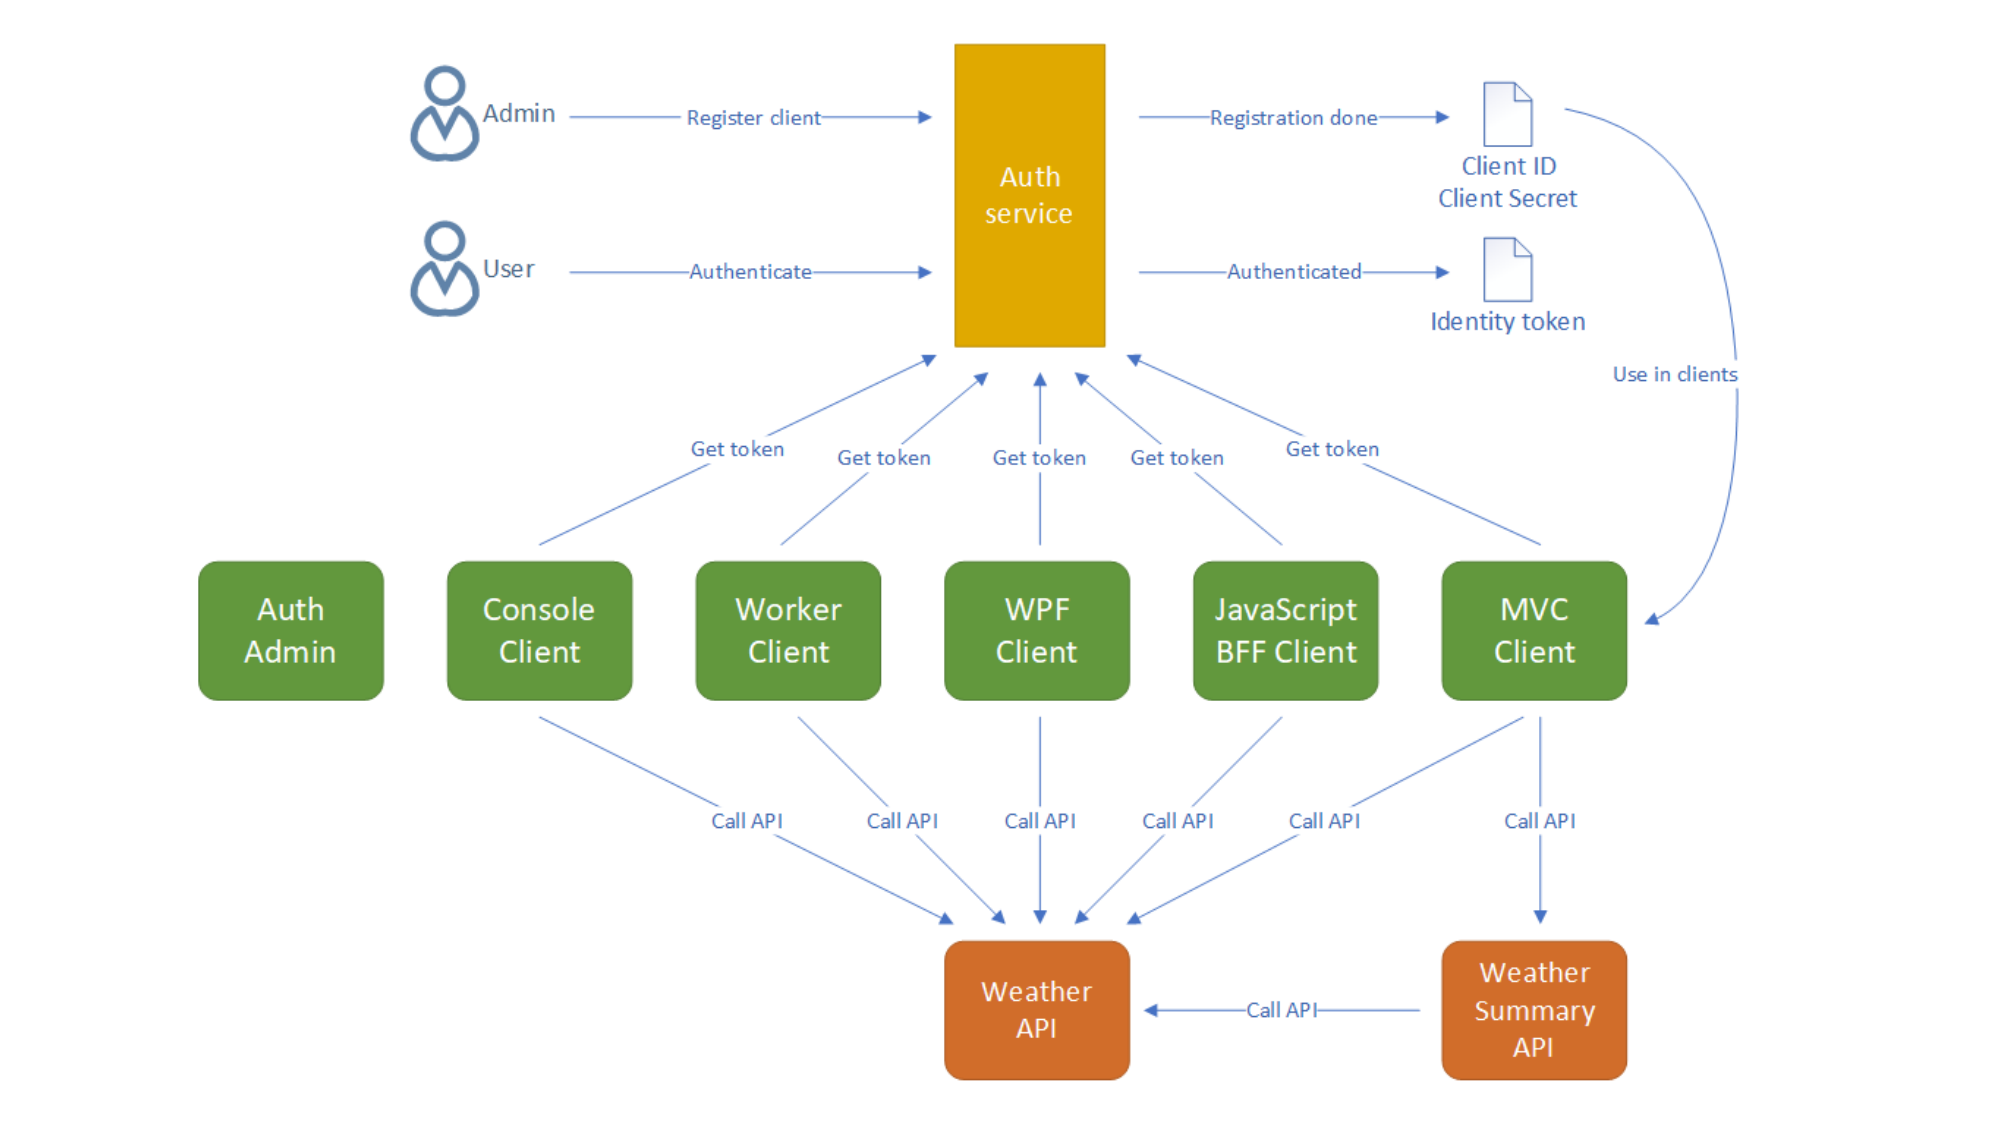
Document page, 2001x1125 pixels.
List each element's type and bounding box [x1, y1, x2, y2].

picture [197, 43, 1752, 1082]
